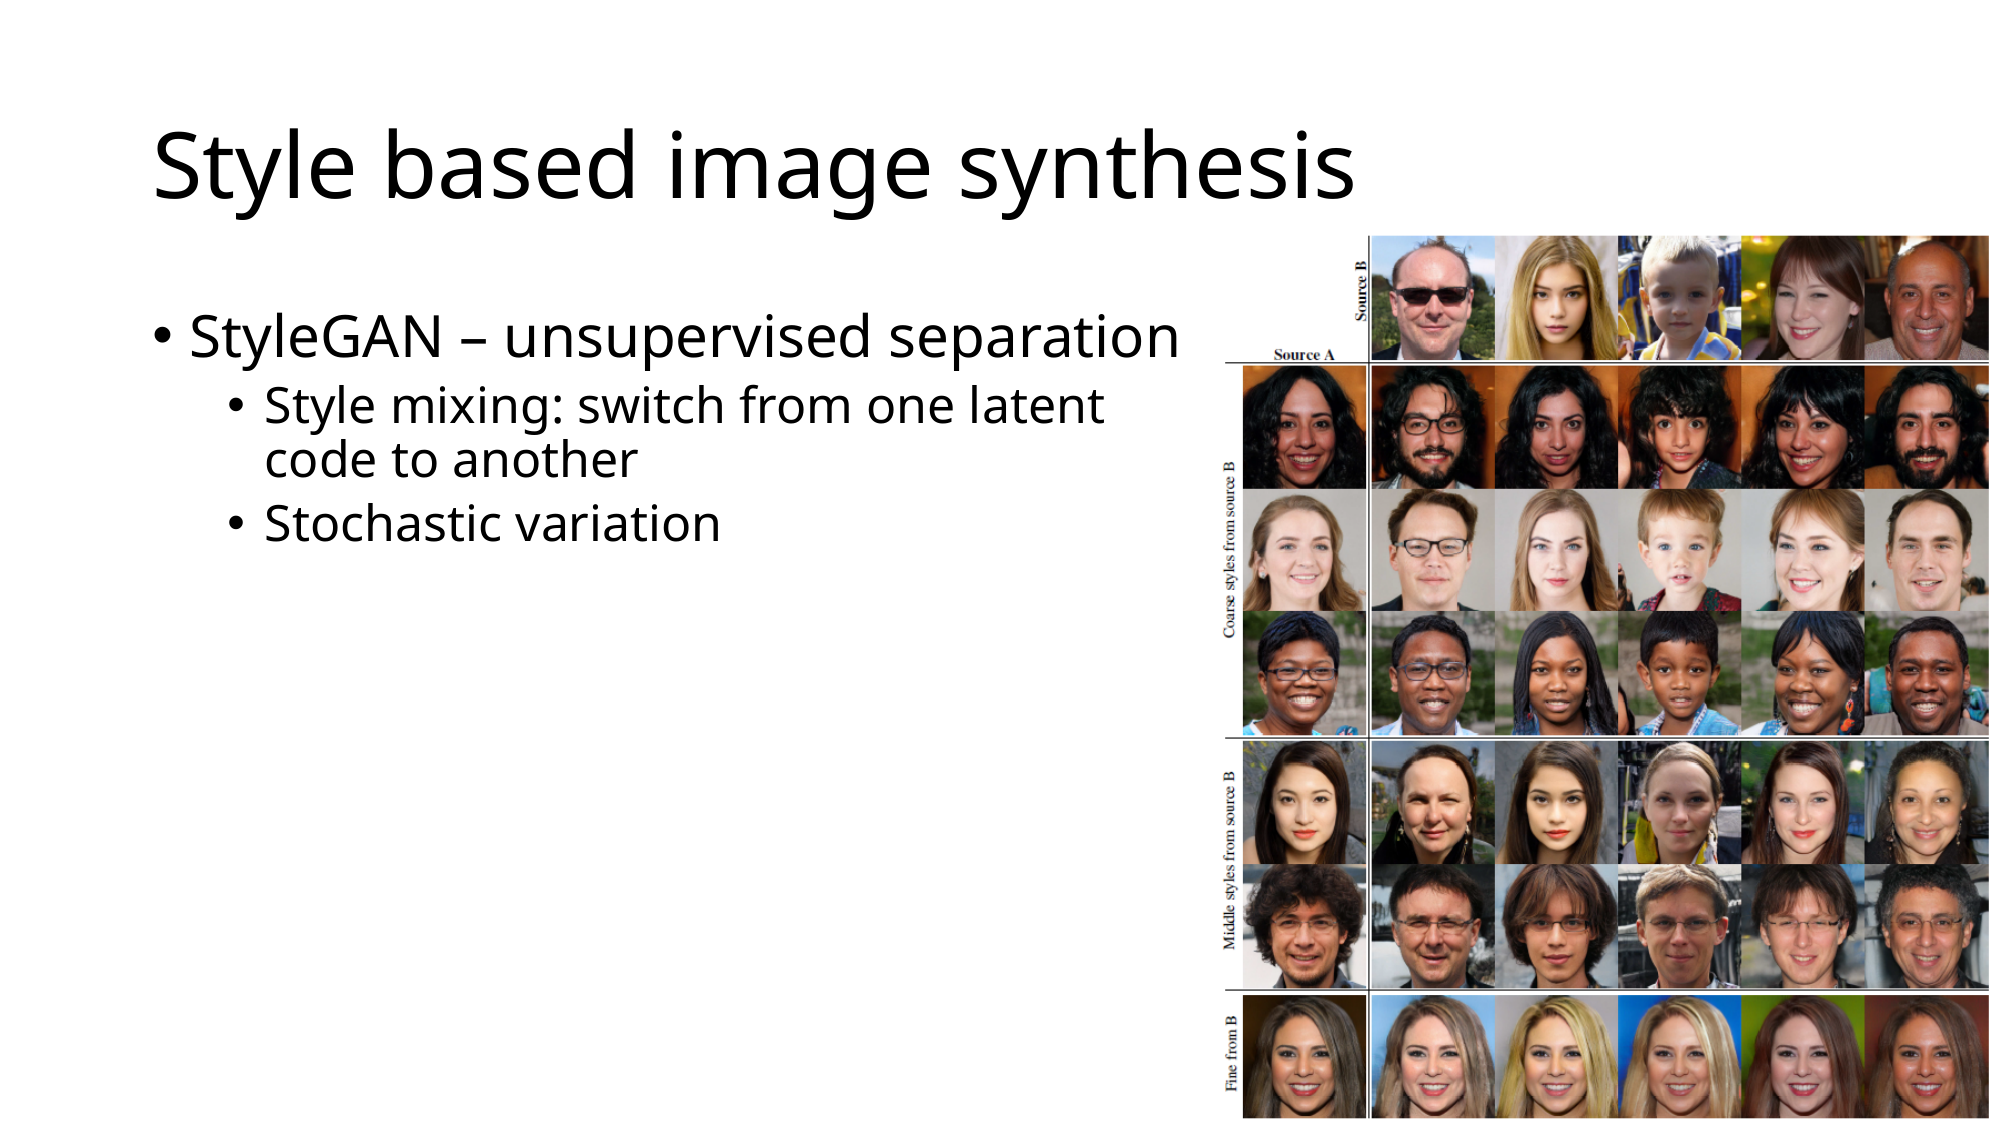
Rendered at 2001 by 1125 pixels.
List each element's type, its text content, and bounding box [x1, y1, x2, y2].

picture [1213, 218, 2000, 1125]
list StyleGAN – unsupervised separation Style mixing: switch from one latent code to another Stochastic variation [137, 299, 1213, 1014]
title Style based image synthesis [137, 59, 1863, 278]
